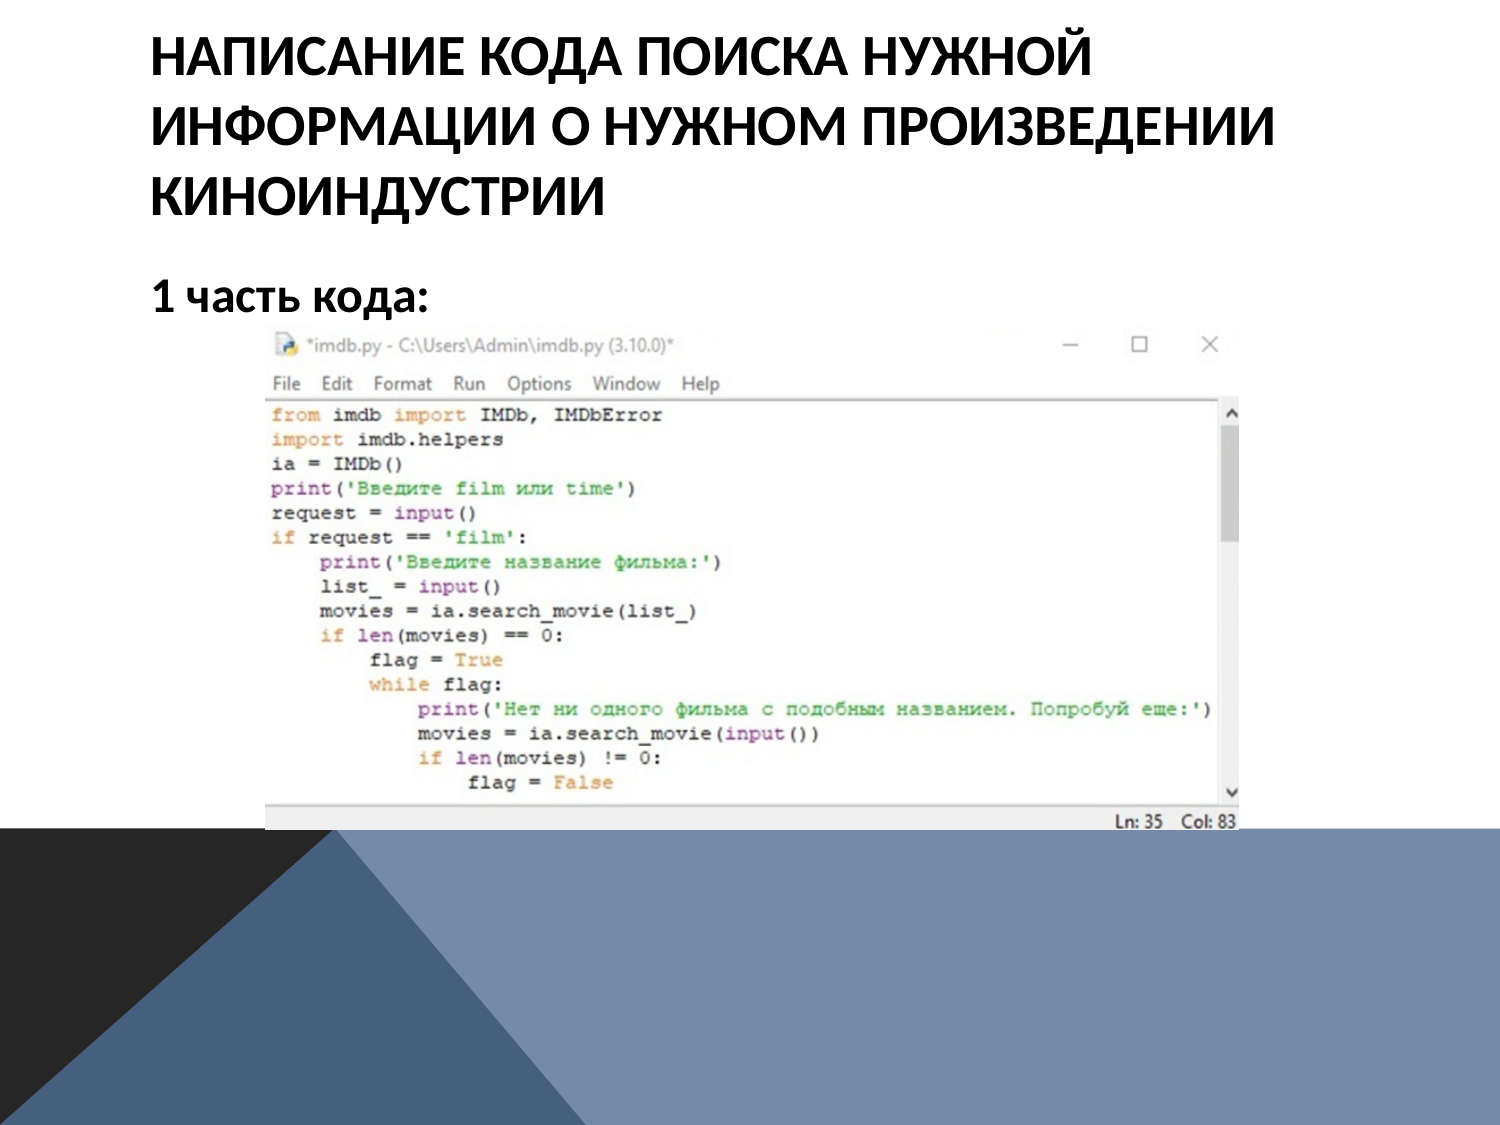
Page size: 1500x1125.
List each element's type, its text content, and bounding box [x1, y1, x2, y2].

picture [265, 325, 1239, 830]
title Написание кода поиска нужной информации о нужном произведении киноиндустрии [135, 60, 1369, 185]
list 1 часть кода: [135, 255, 1369, 768]
